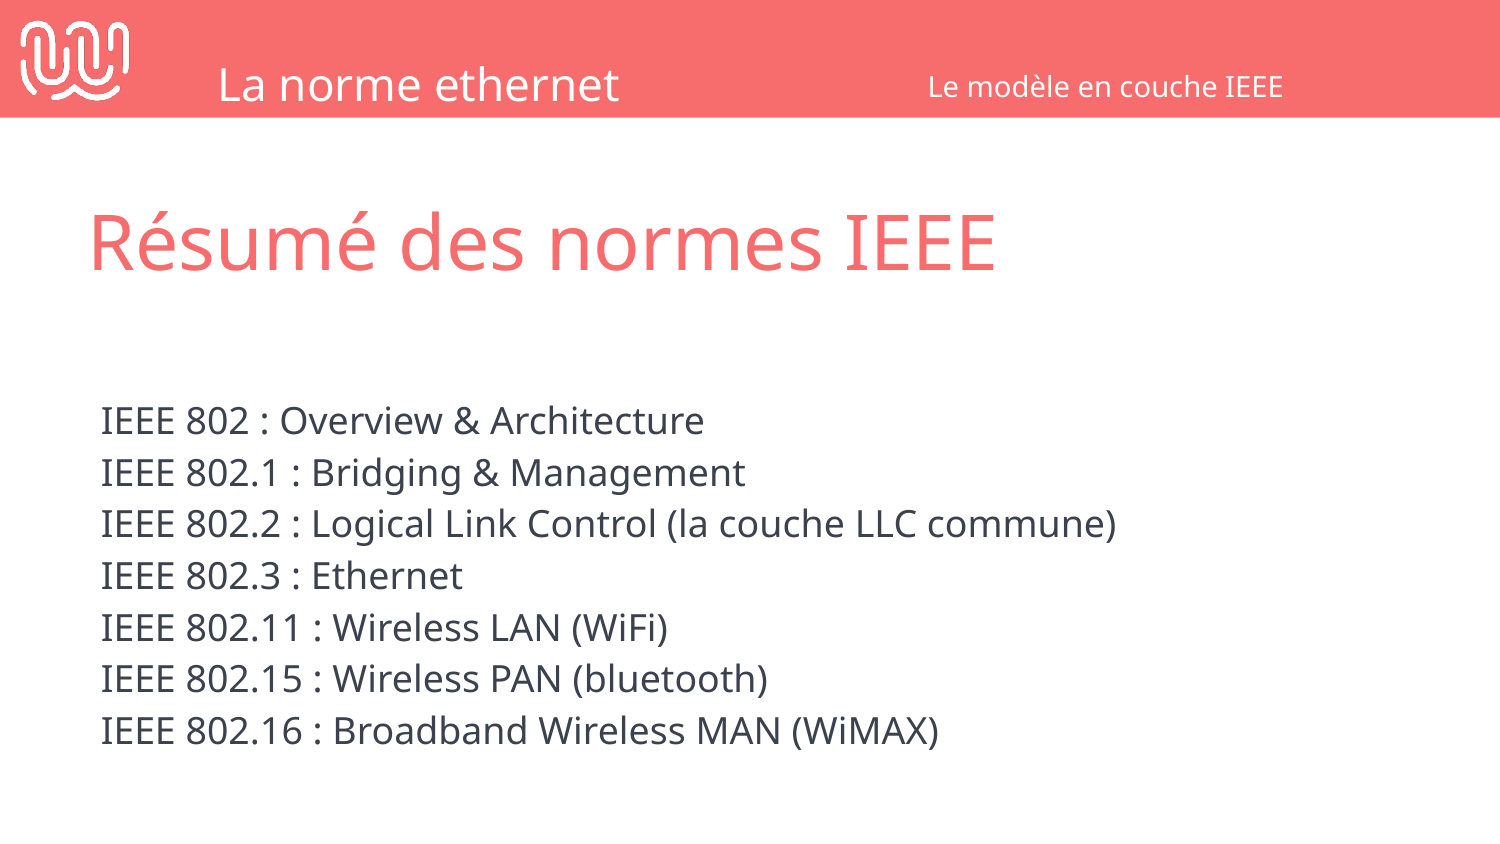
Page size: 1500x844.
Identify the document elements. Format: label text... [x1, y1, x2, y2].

text_box La norme ethernet [217, 24, 921, 143]
picture [20, 20, 134, 101]
text_box Le modèle en couche IEEE [927, 56, 1500, 116]
text_box Résumé des normes IEEE [87, 193, 1478, 281]
text_box IEEE 802 : Overview & Architecture IEEE 802.1 : Bridging & Management IEEE 802.2 : Logical Link Control (la couche LLC commune) IEEE 802.3 : Ethernet IEEE 802.11 : Wireless LAN (WiFi) IEEE 802.15 : Wireless PAN (bluetooth) IEEE 802.16 : Broadband Wireless MAN (WiMAX) [100, 321, 1415, 821]
